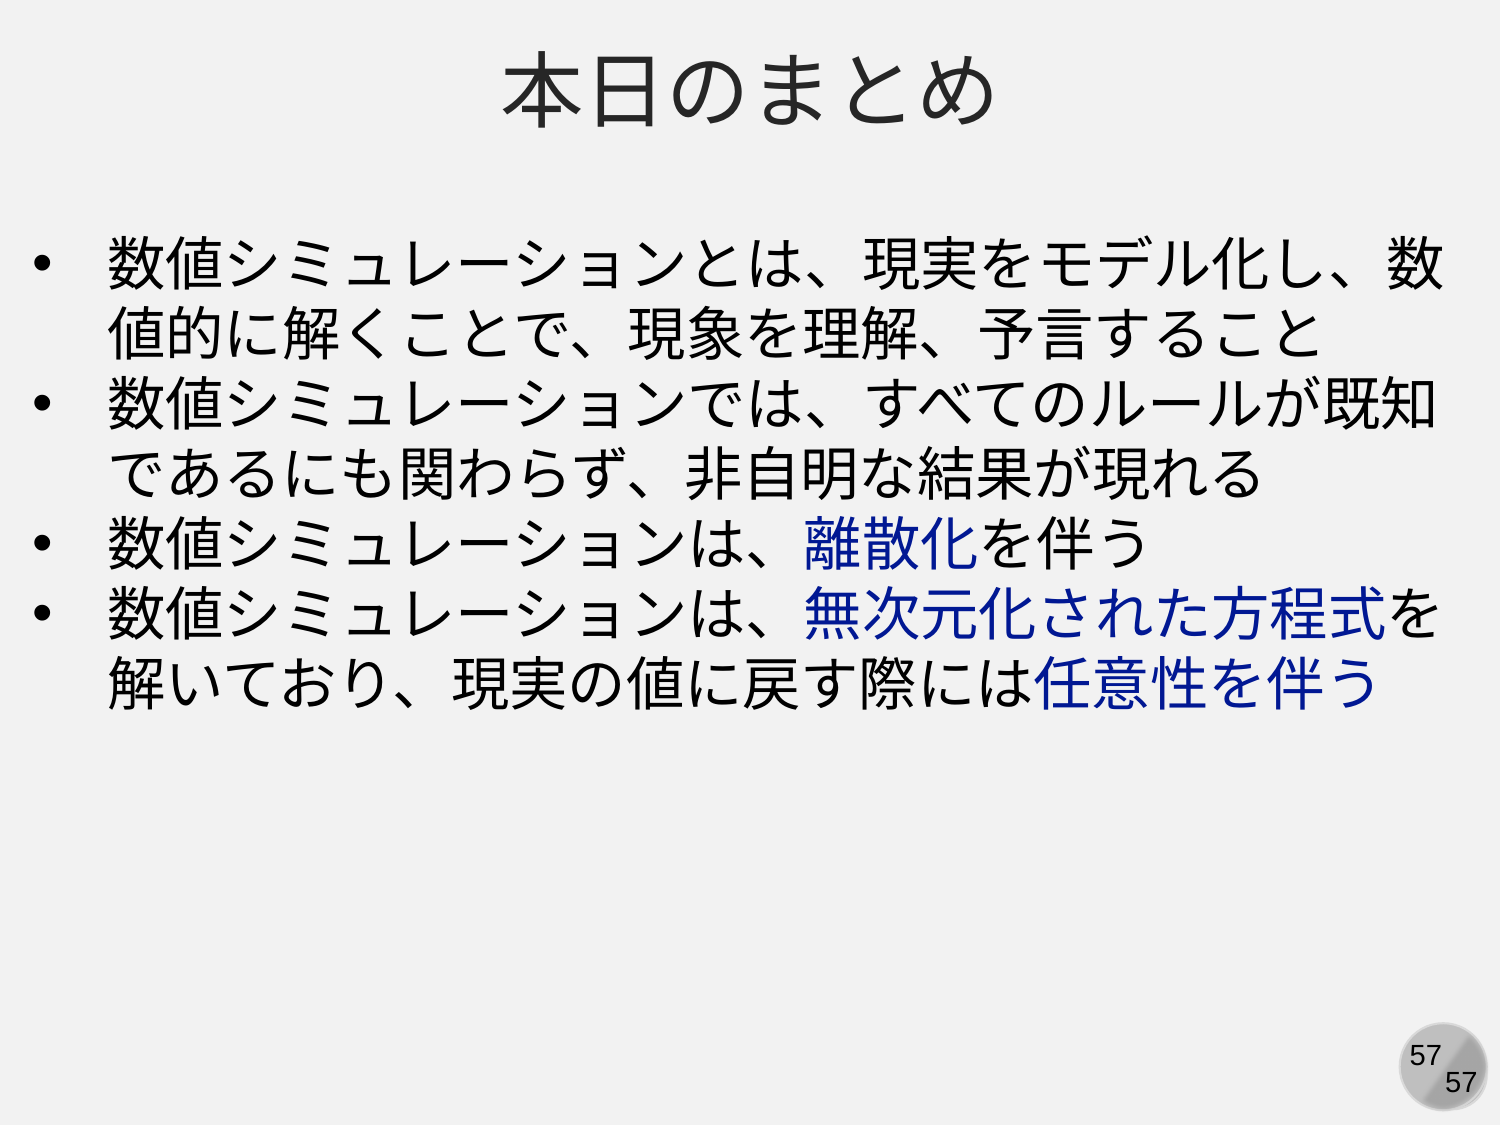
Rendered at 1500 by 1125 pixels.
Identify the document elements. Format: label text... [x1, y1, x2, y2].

text_box 数値シミュレーションとは、現実をモデル化し、数値的に解くことで、現象を理解、予言すること 数値シミュレーションでは、すべてのルールが既知であるにも関わらず、非自明な結果が現れる 数値シミュレーションは、離散化を伴う 数値シミュレーションは、無次元化された方程式を解いており、現実の値に戻す際には任意性を伴う [17, 219, 1500, 725]
list 本日のまとめ [0, 31, 1500, 155]
